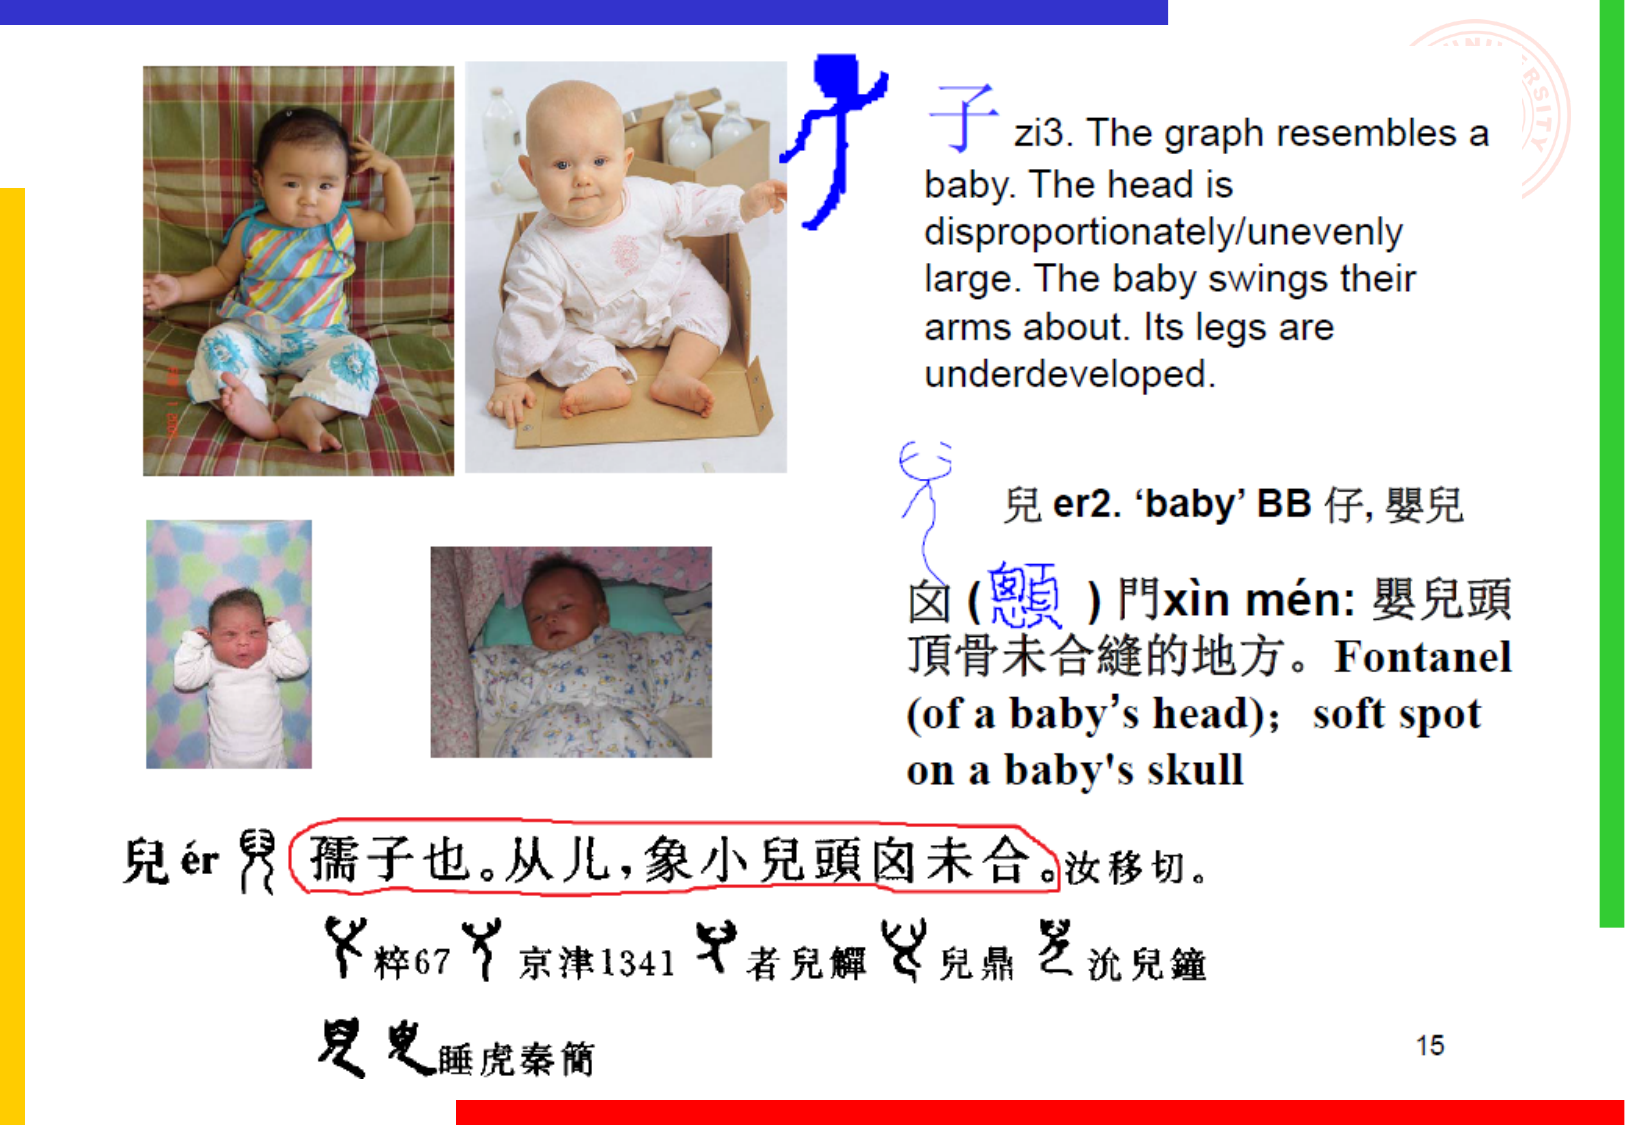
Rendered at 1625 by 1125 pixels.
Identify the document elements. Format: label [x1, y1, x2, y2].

picture [108, 46, 1522, 1079]
